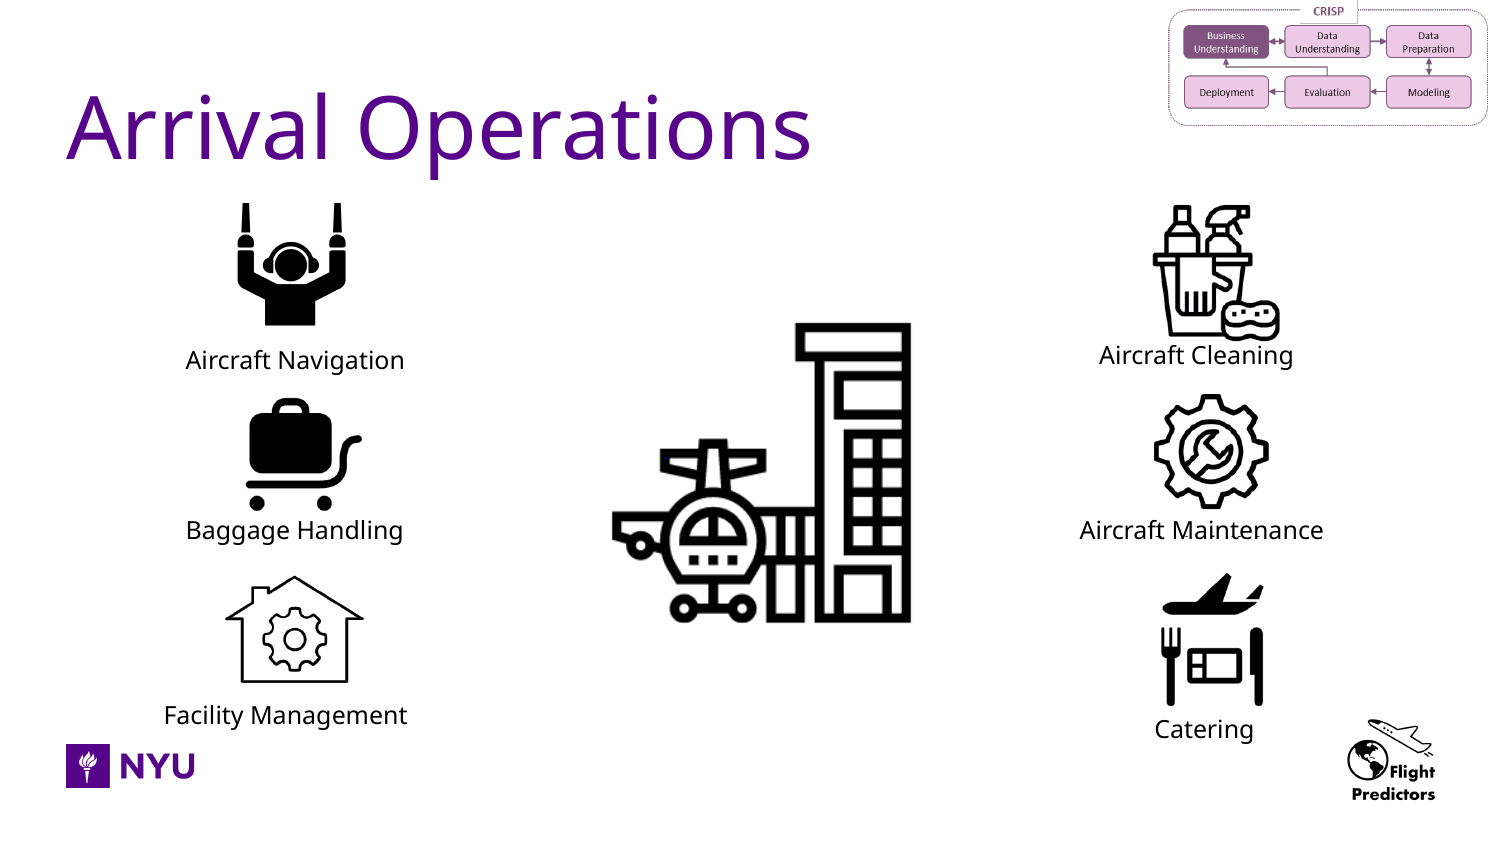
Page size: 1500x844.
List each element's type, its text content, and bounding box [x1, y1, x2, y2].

picture [66, 744, 195, 788]
picture [1167, 0, 1488, 126]
text_box Catering [1139, 706, 1377, 752]
text_box Aircraft Maintenance [1286, 506, 1372, 552]
picture [207, 553, 380, 707]
text_box Aircraft Maintenance [1064, 506, 1134, 552]
picture [563, 294, 940, 638]
picture [214, 202, 368, 330]
picture [1120, 186, 1293, 350]
text_box Baggage Handling [170, 506, 439, 552]
picture [1139, 394, 1282, 538]
picture [1329, 716, 1446, 816]
picture [211, 366, 376, 518]
text_box Aircraft Navigation [170, 337, 439, 383]
title Arrival Operations [51, 72, 1434, 167]
text_box Aircraft Cleaning [1084, 332, 1353, 378]
picture [1124, 542, 1290, 727]
text_box Facility Management [148, 691, 461, 737]
